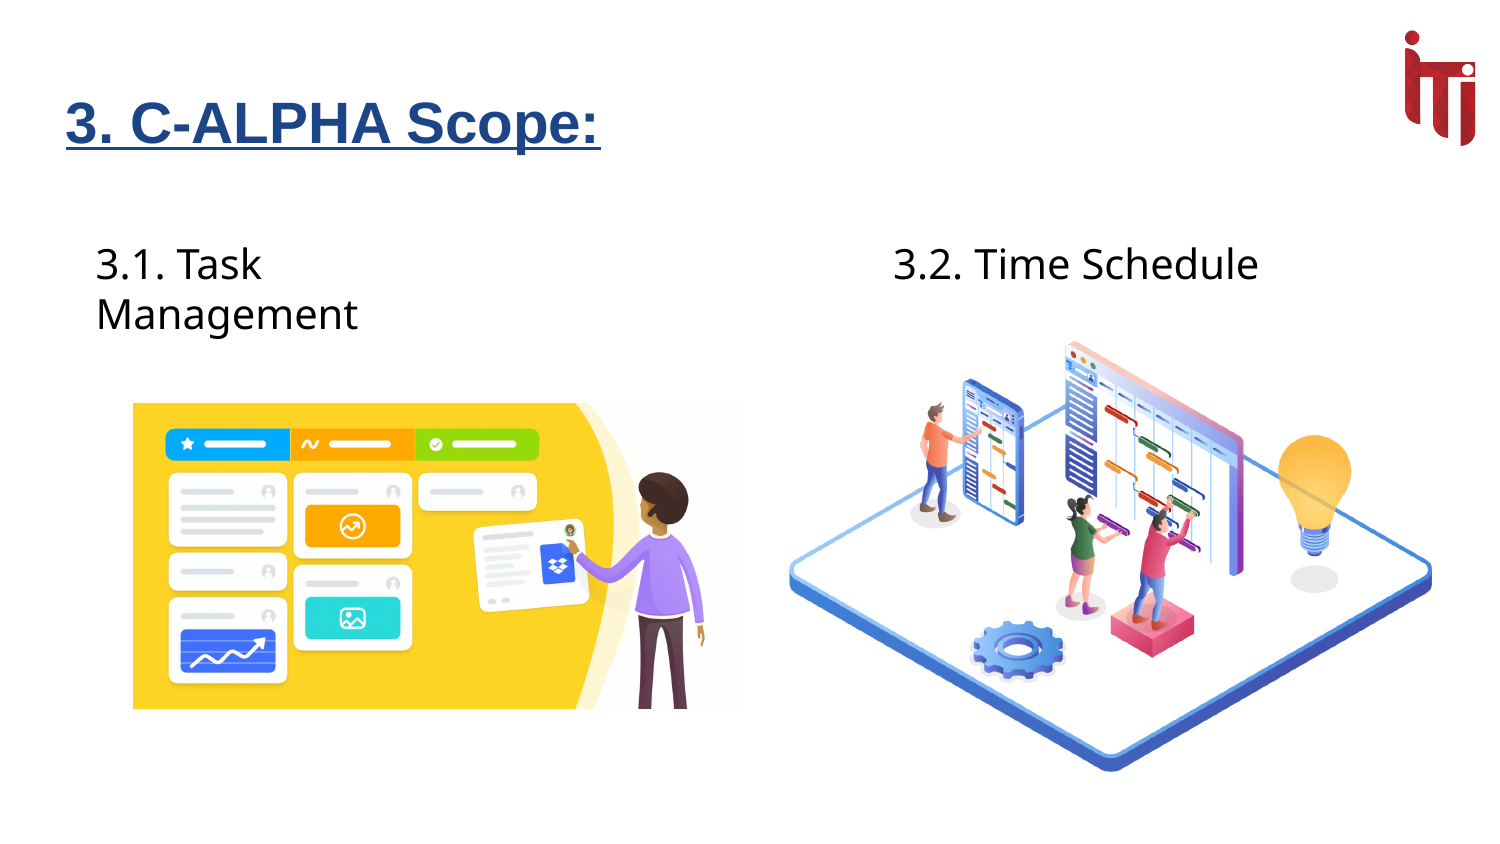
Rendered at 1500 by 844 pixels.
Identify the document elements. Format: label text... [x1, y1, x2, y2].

text_box 3.2. Time Schedule [878, 222, 1343, 303]
title 3. C-ALPHA Scope: [50, 90, 706, 150]
text_box 3.1. Task Management [80, 222, 546, 353]
picture [1397, 14, 1485, 146]
picture [789, 340, 1432, 772]
picture [133, 403, 745, 709]
